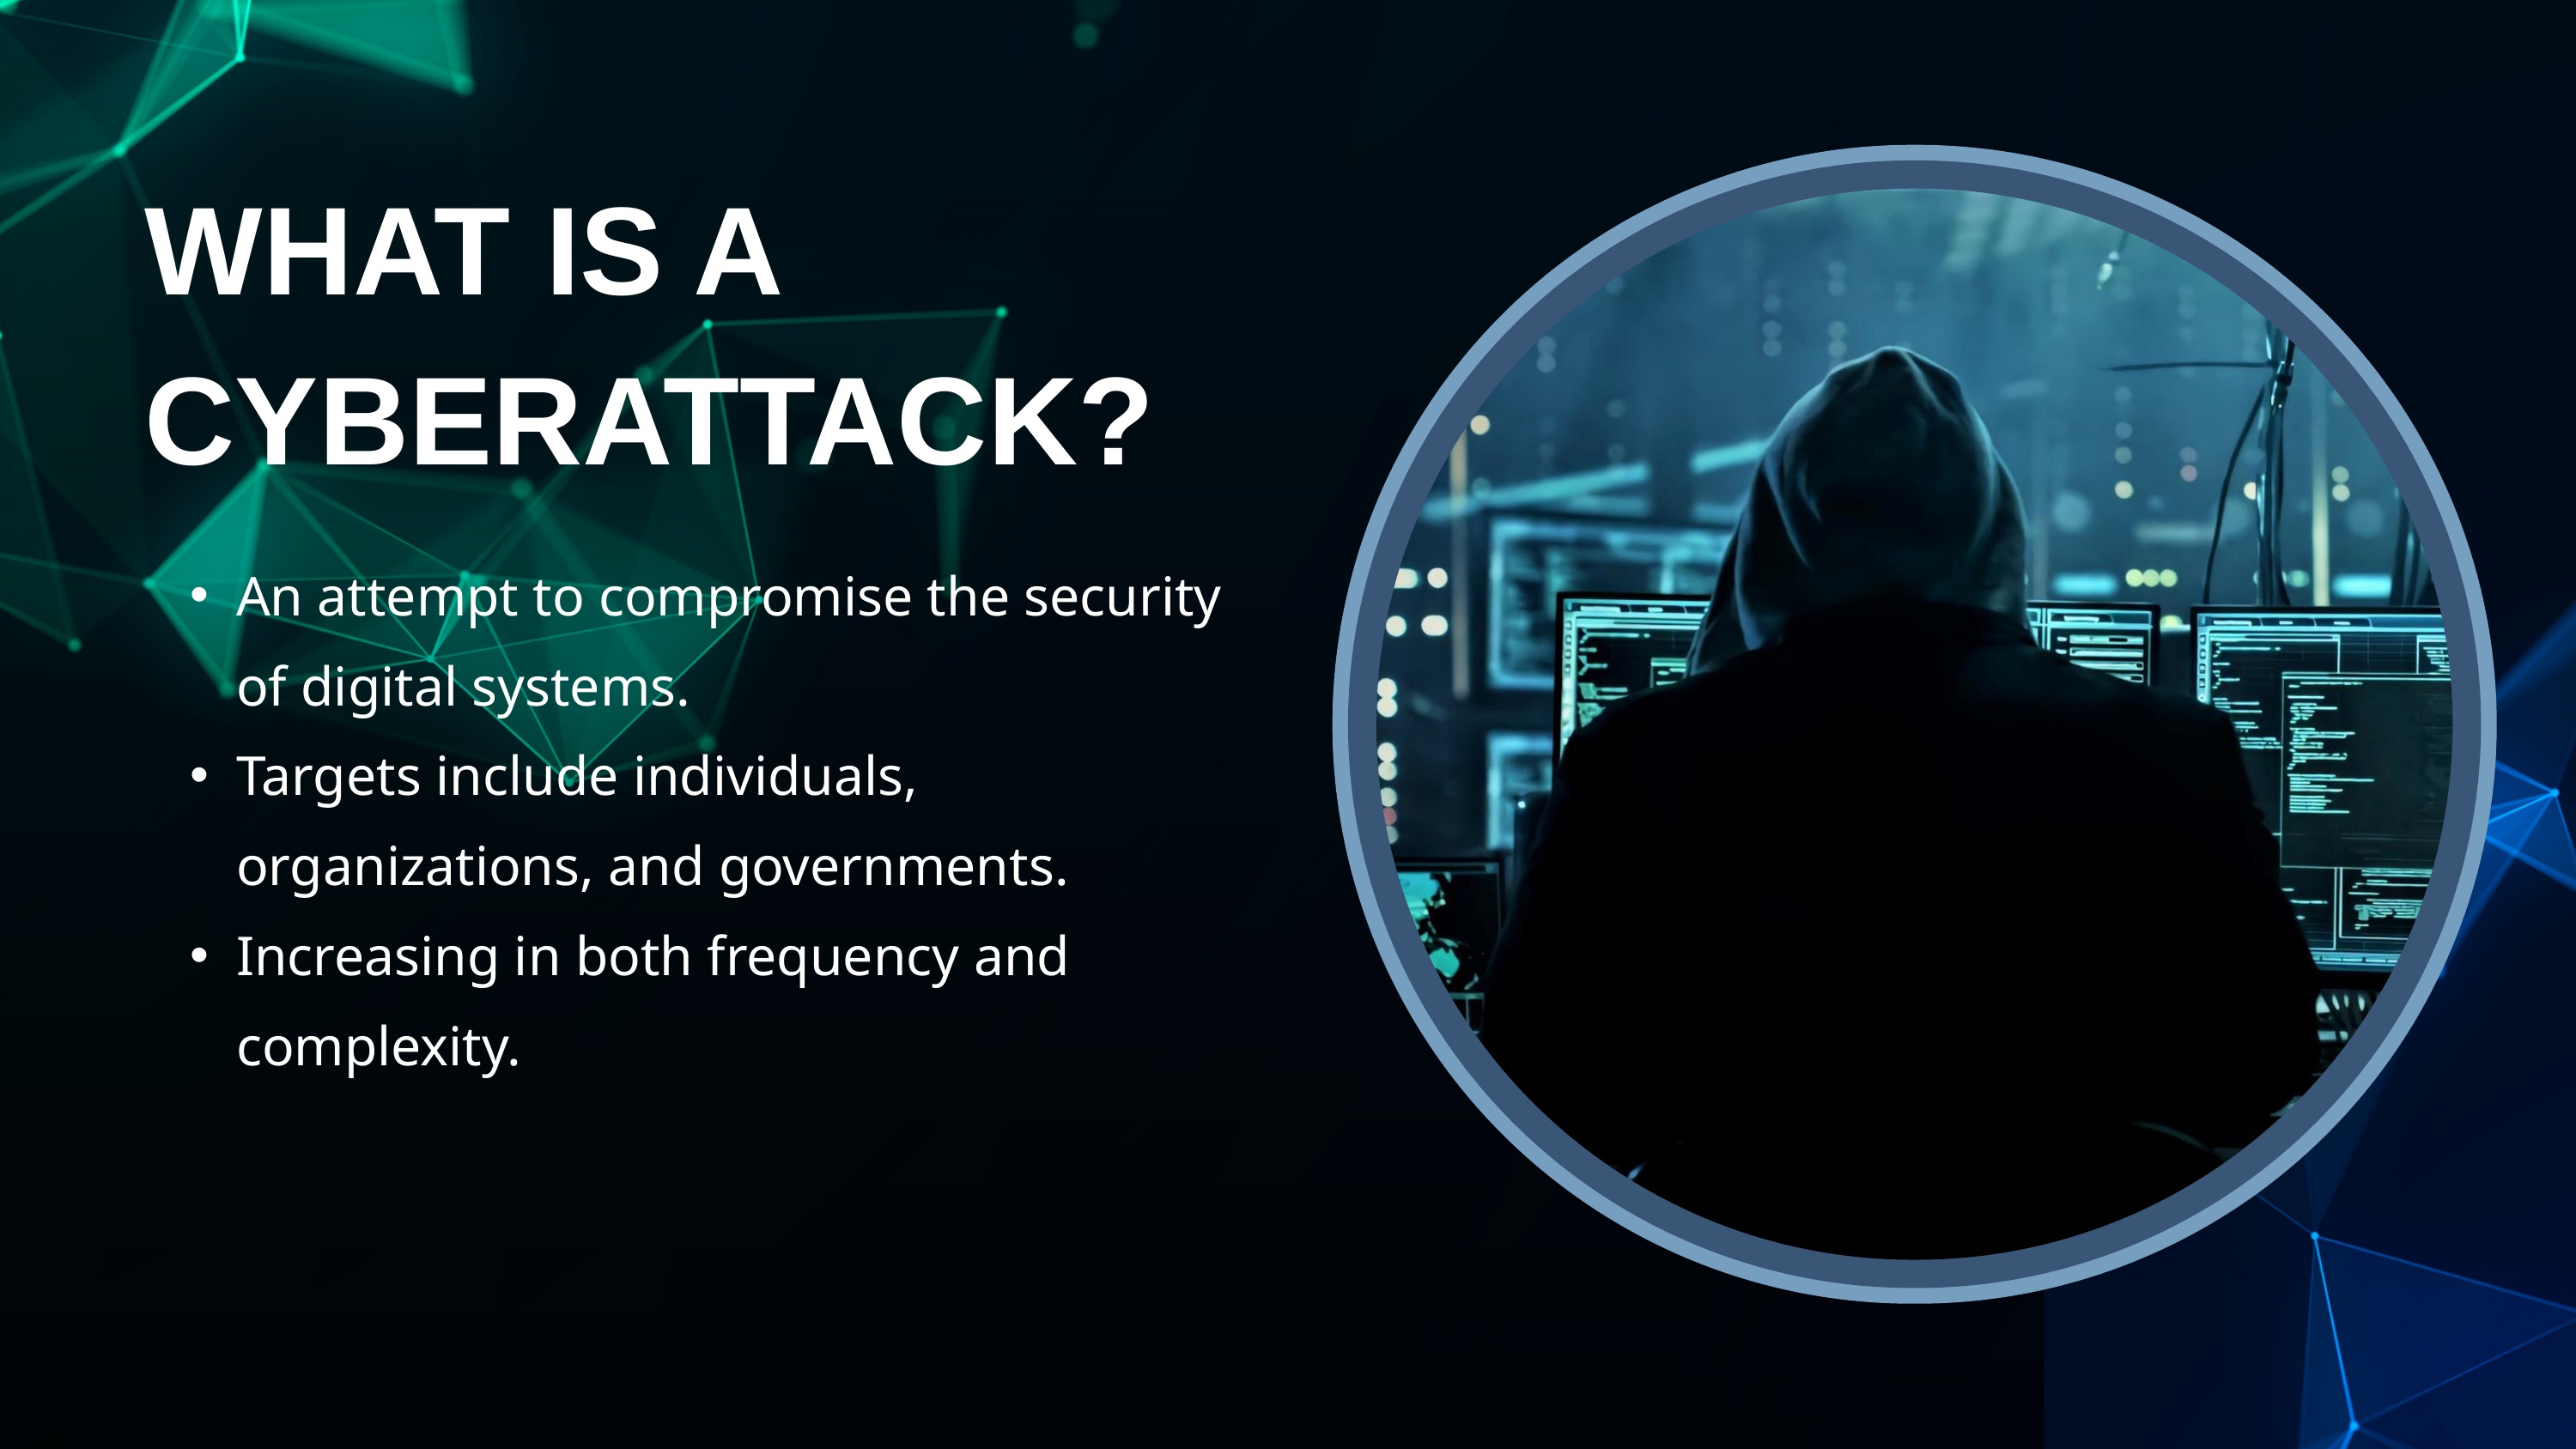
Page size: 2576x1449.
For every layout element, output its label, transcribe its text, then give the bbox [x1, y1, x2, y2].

text_box [0, 0, 2044, 1449]
text_box WHAT IS A CYBERATTACK? [144, 149, 1258, 490]
text_box [2044, 0, 2576, 1449]
text_box An attempt to compromise the security of digital systems. Targets include individuals, organizations, and governments. Increasing in both frequency and complexity. [144, 536, 1258, 1166]
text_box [1306, 143, 2524, 1306]
